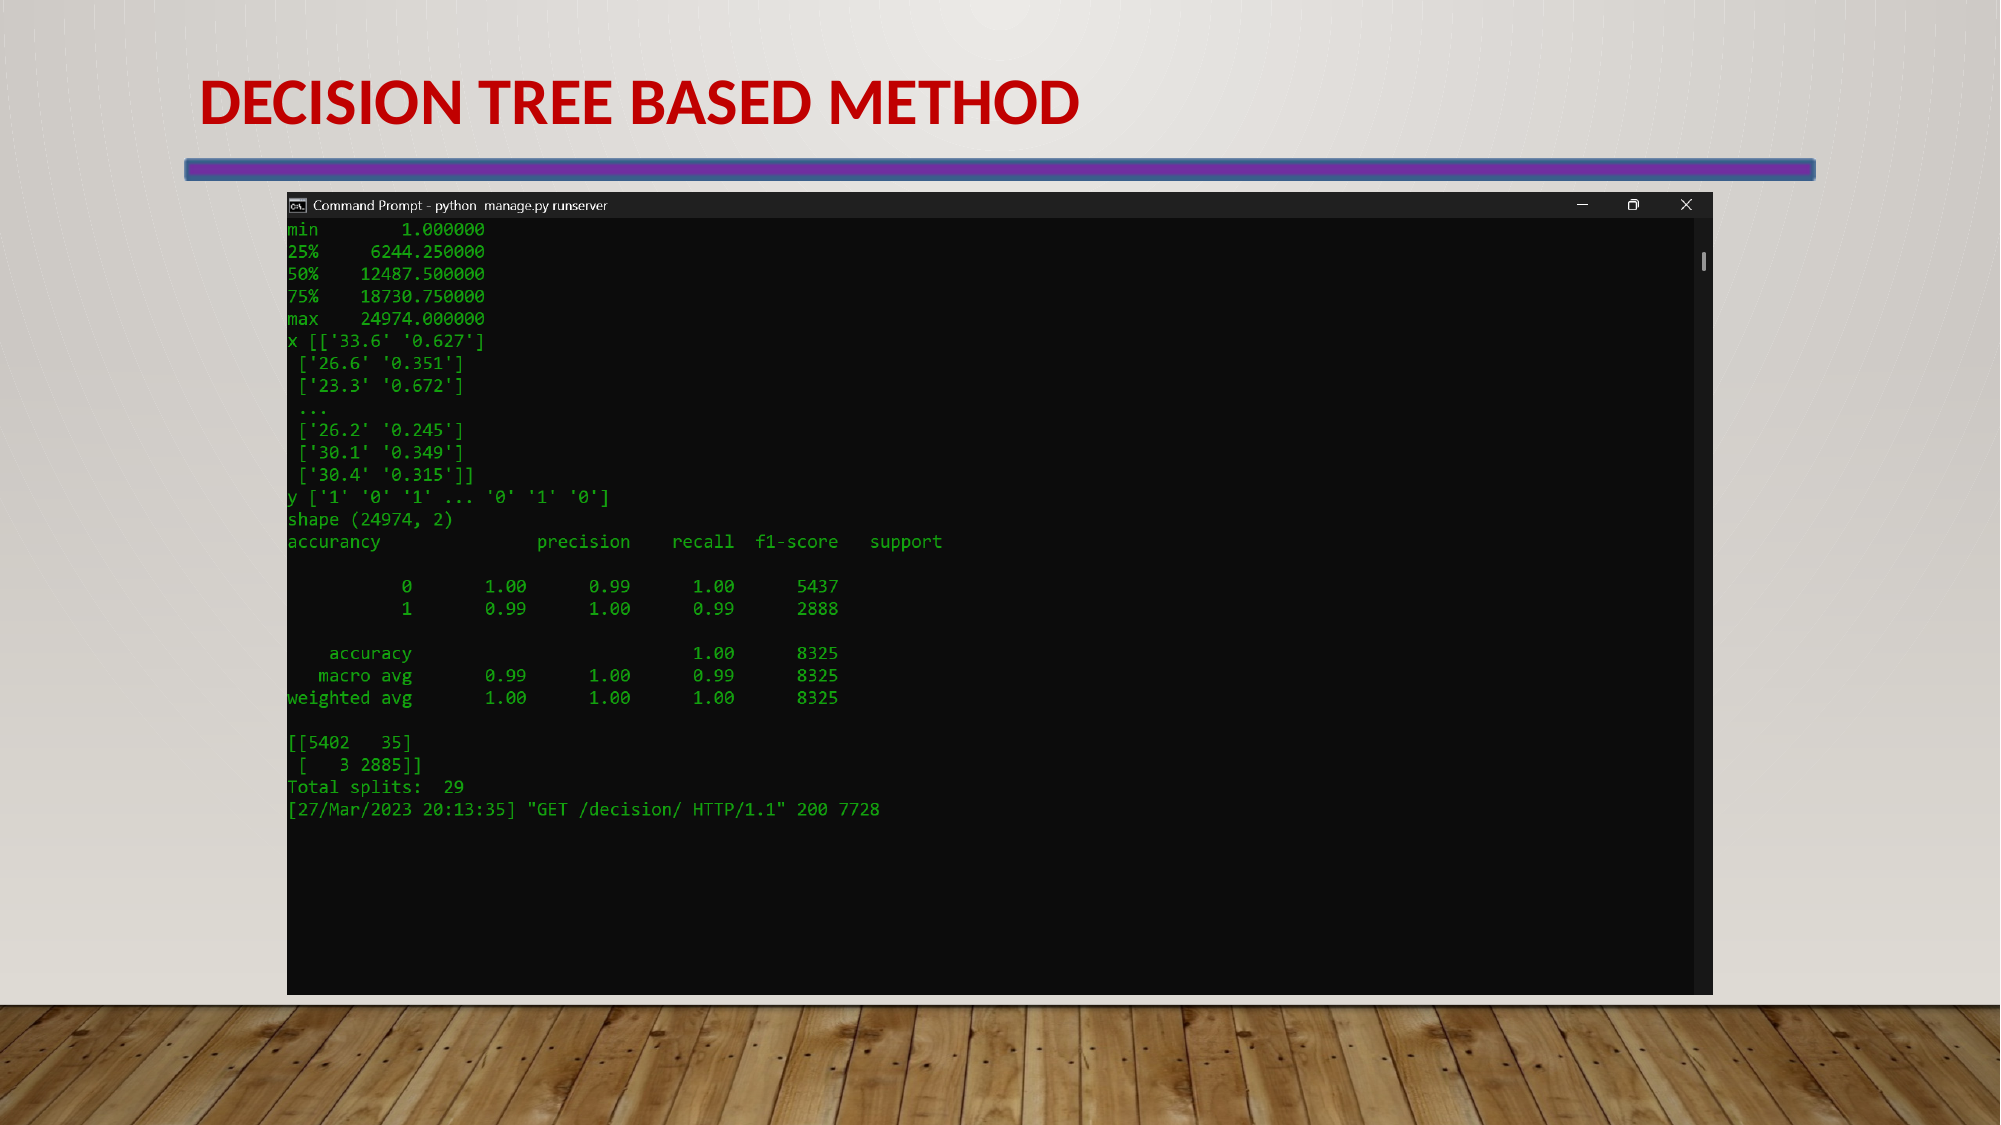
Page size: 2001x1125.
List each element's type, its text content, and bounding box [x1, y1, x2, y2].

text_box DECISION TREE BASED METHOD [184, 50, 1302, 146]
picture [184, 158, 1816, 181]
picture [0, 1005, 2000, 1125]
picture [287, 192, 1713, 995]
